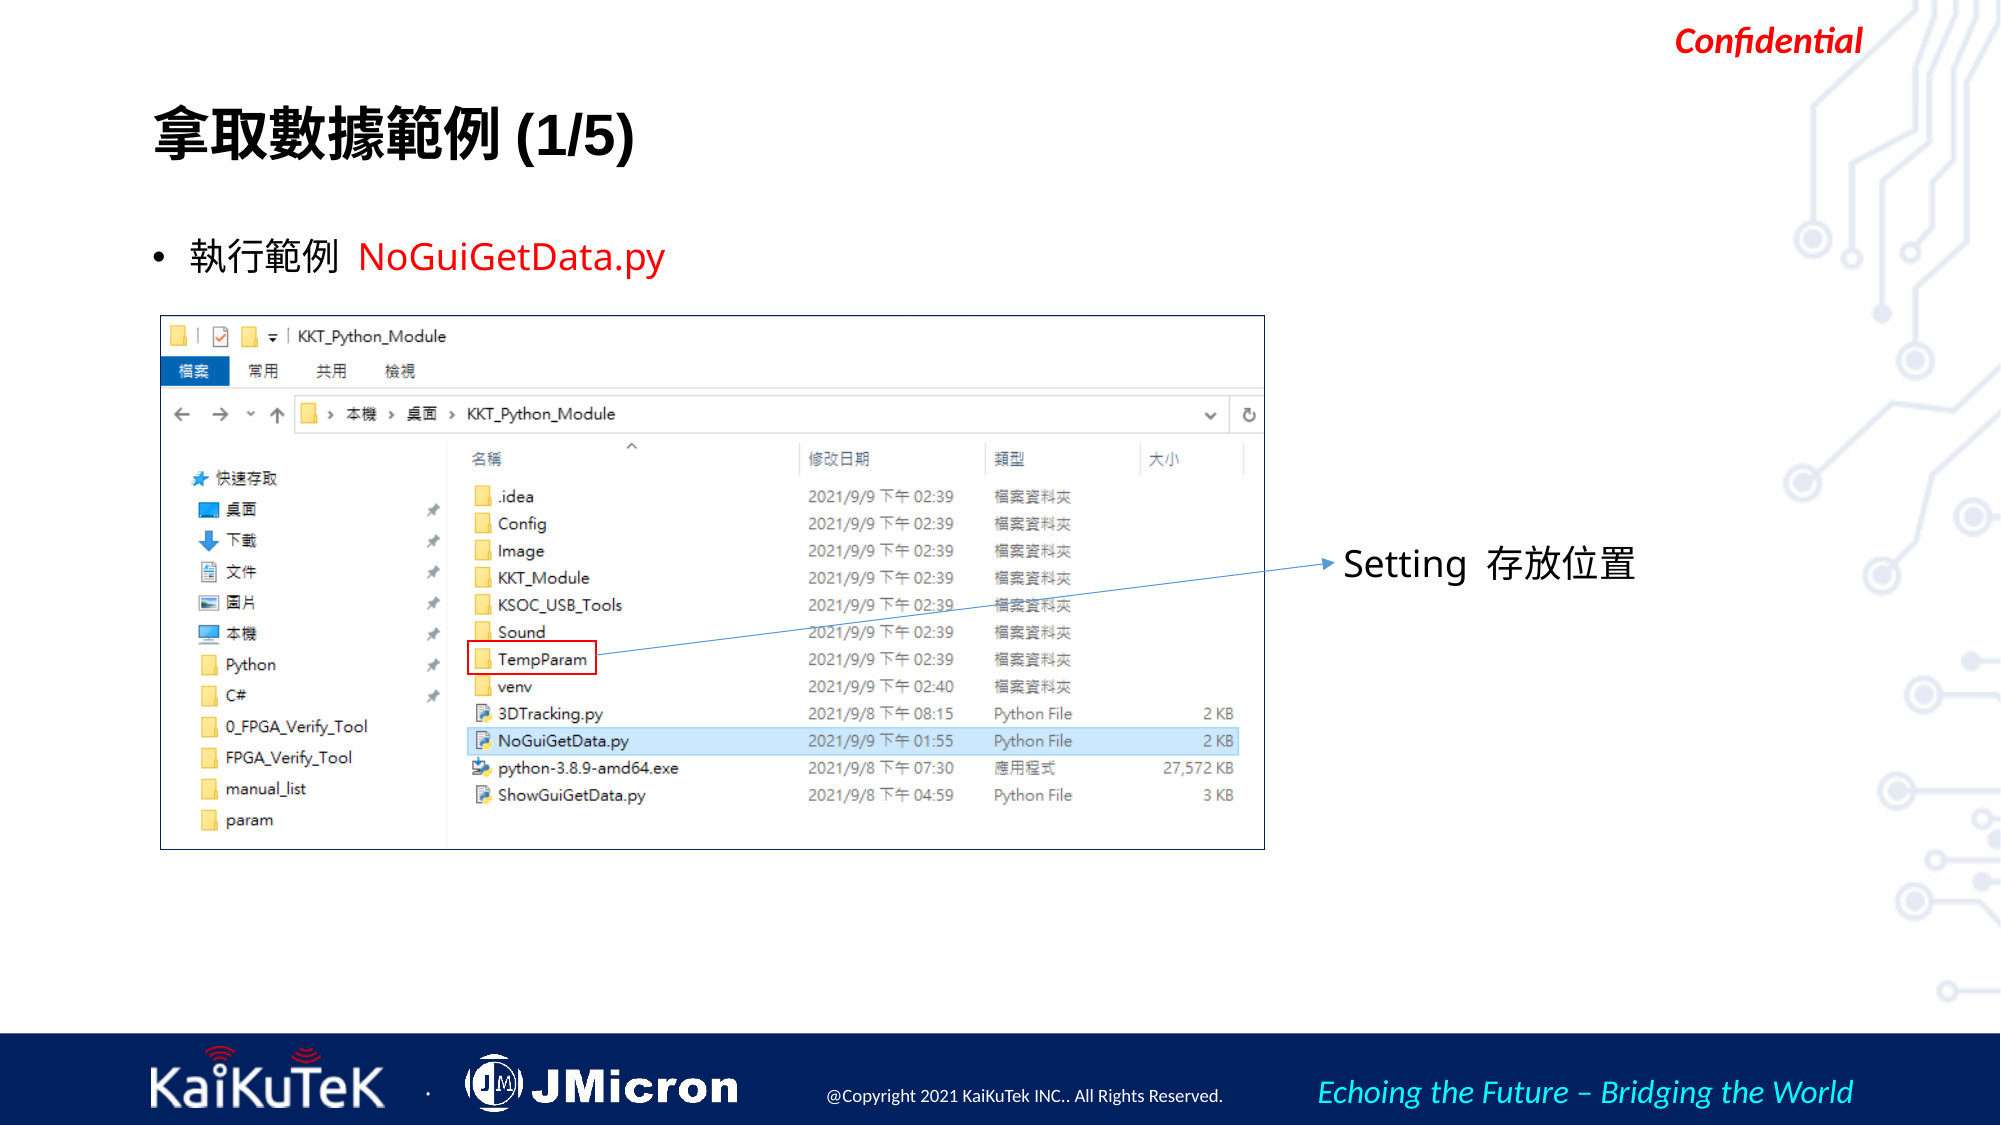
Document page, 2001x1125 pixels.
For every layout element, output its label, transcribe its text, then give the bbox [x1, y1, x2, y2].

picture [151, 1046, 385, 1108]
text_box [595, 562, 1335, 656]
picture [465, 1054, 737, 1112]
list 執行範例 NoGuiGetData.py [137, 230, 1863, 1014]
text_box Setting 存放位置 [1328, 532, 1652, 592]
picture [160, 315, 1265, 850]
title 拿取數據範例(1/5) [137, 59, 1863, 215]
